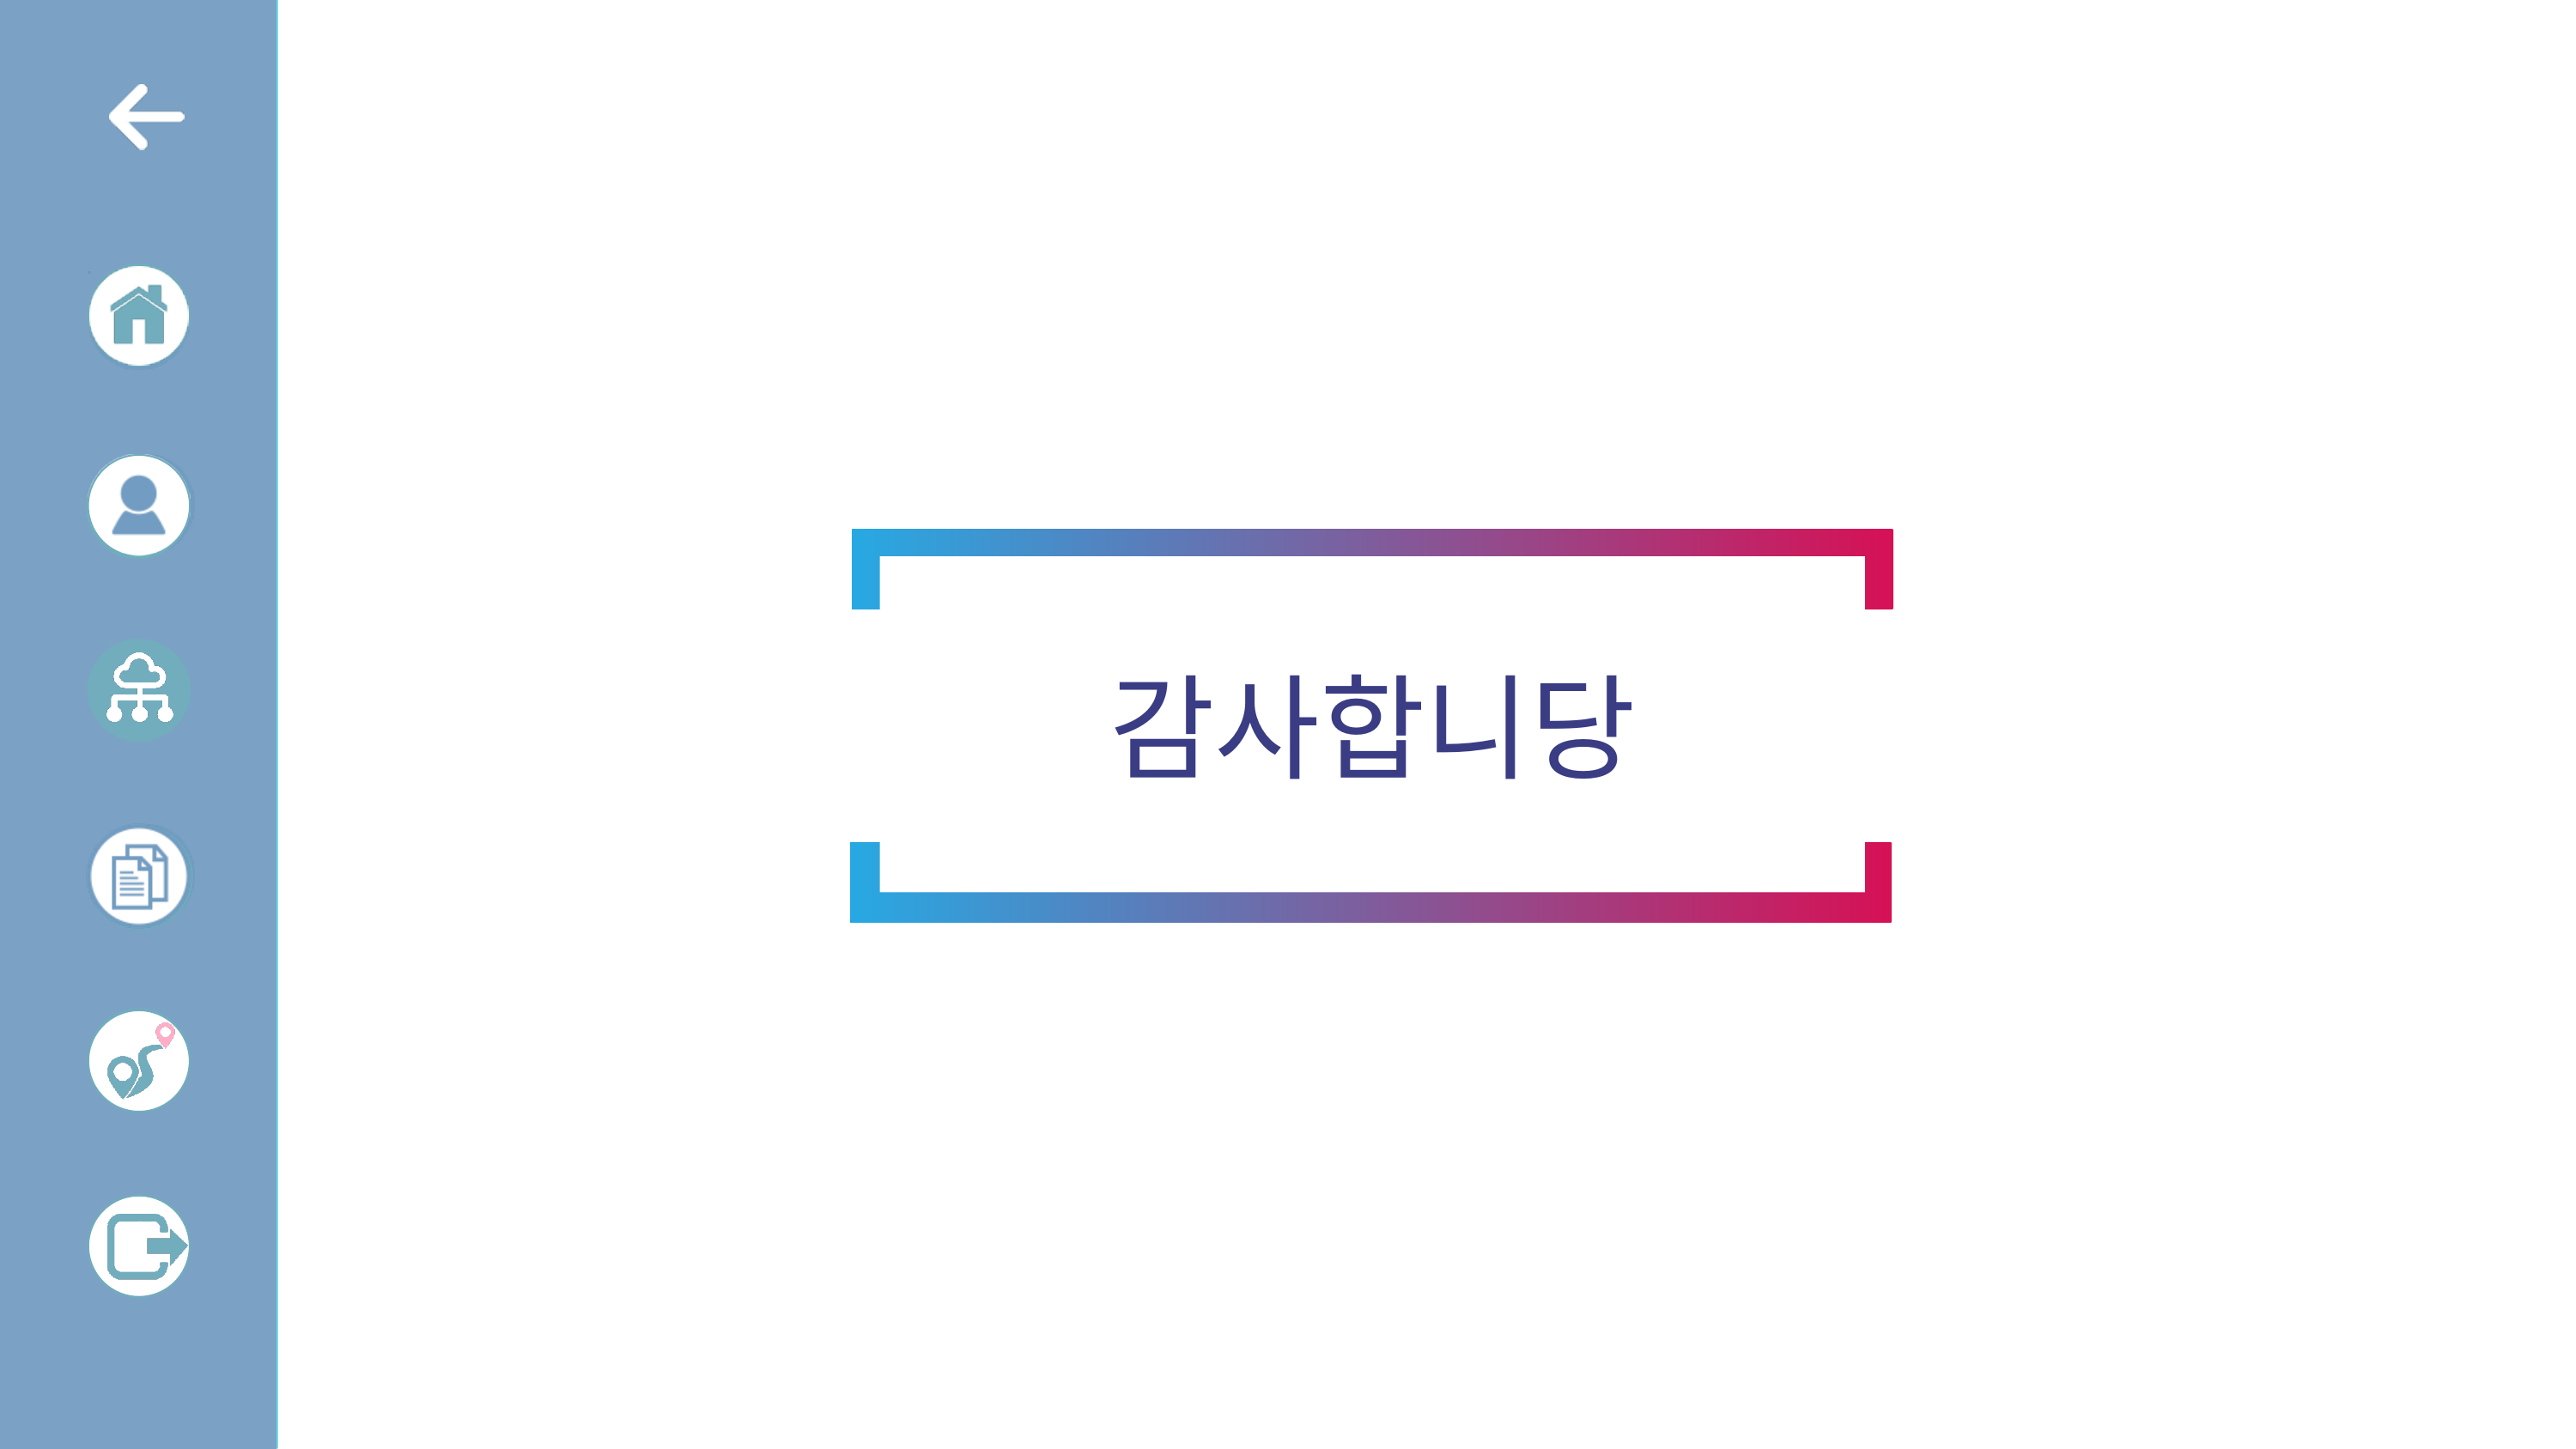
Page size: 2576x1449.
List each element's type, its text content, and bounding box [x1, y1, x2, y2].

text_box [852, 529, 1893, 609]
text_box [0, 0, 278, 1449]
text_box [88, 1009, 190, 1112]
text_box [85, 450, 193, 559]
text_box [88, 1195, 190, 1297]
picture [68, 805, 210, 948]
text_box [850, 842, 1892, 923]
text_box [88, 640, 190, 742]
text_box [88, 454, 191, 557]
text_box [88, 366, 190, 370]
text_box 감사합니당 [879, 556, 1865, 893]
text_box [88, 264, 190, 366]
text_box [109, 84, 185, 150]
